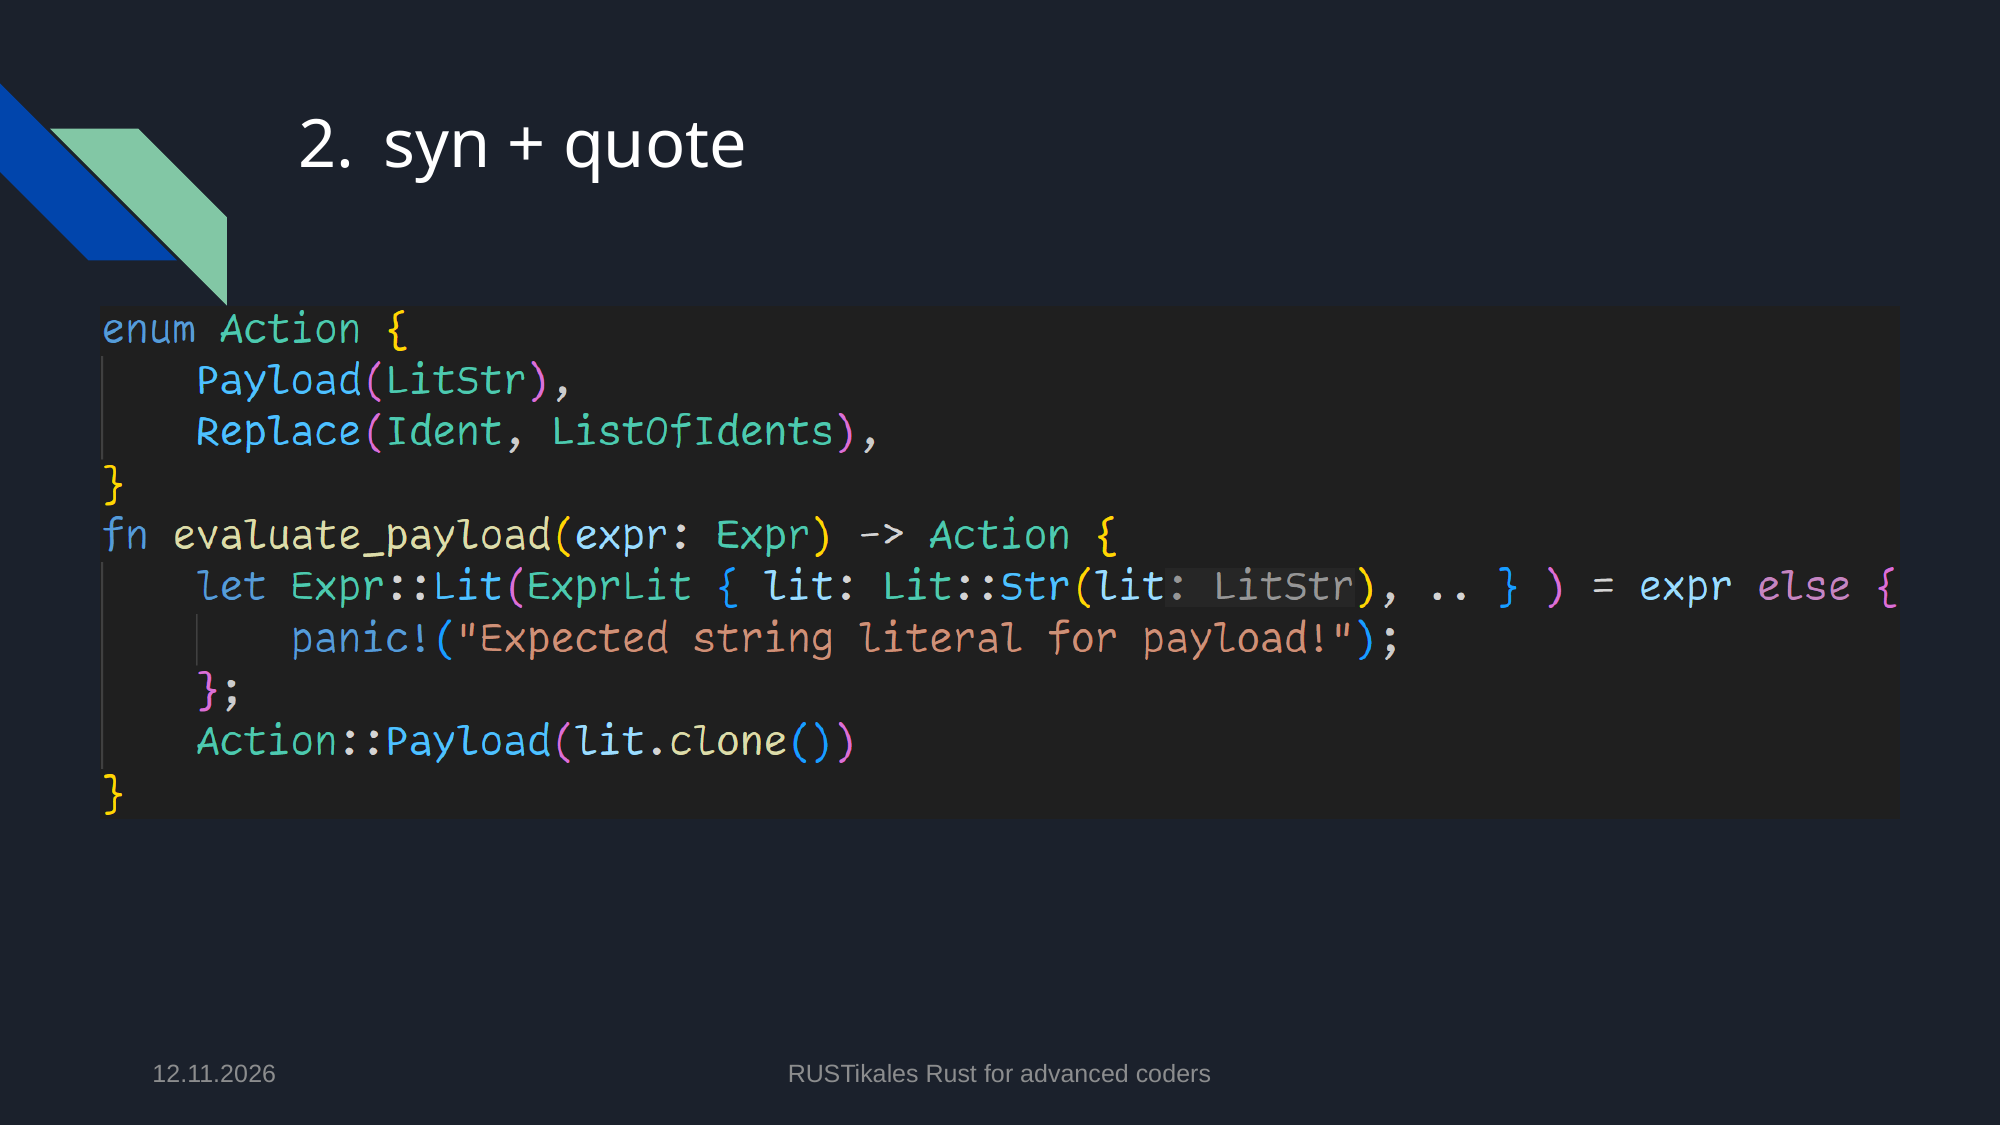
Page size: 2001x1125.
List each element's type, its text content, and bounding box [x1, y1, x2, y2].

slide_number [137, 1042, 588, 1103]
title syn + quote [283, 86, 1824, 287]
picture [100, 306, 1900, 819]
footer RUSTikales Rust for advanced coders [662, 1042, 1338, 1103]
